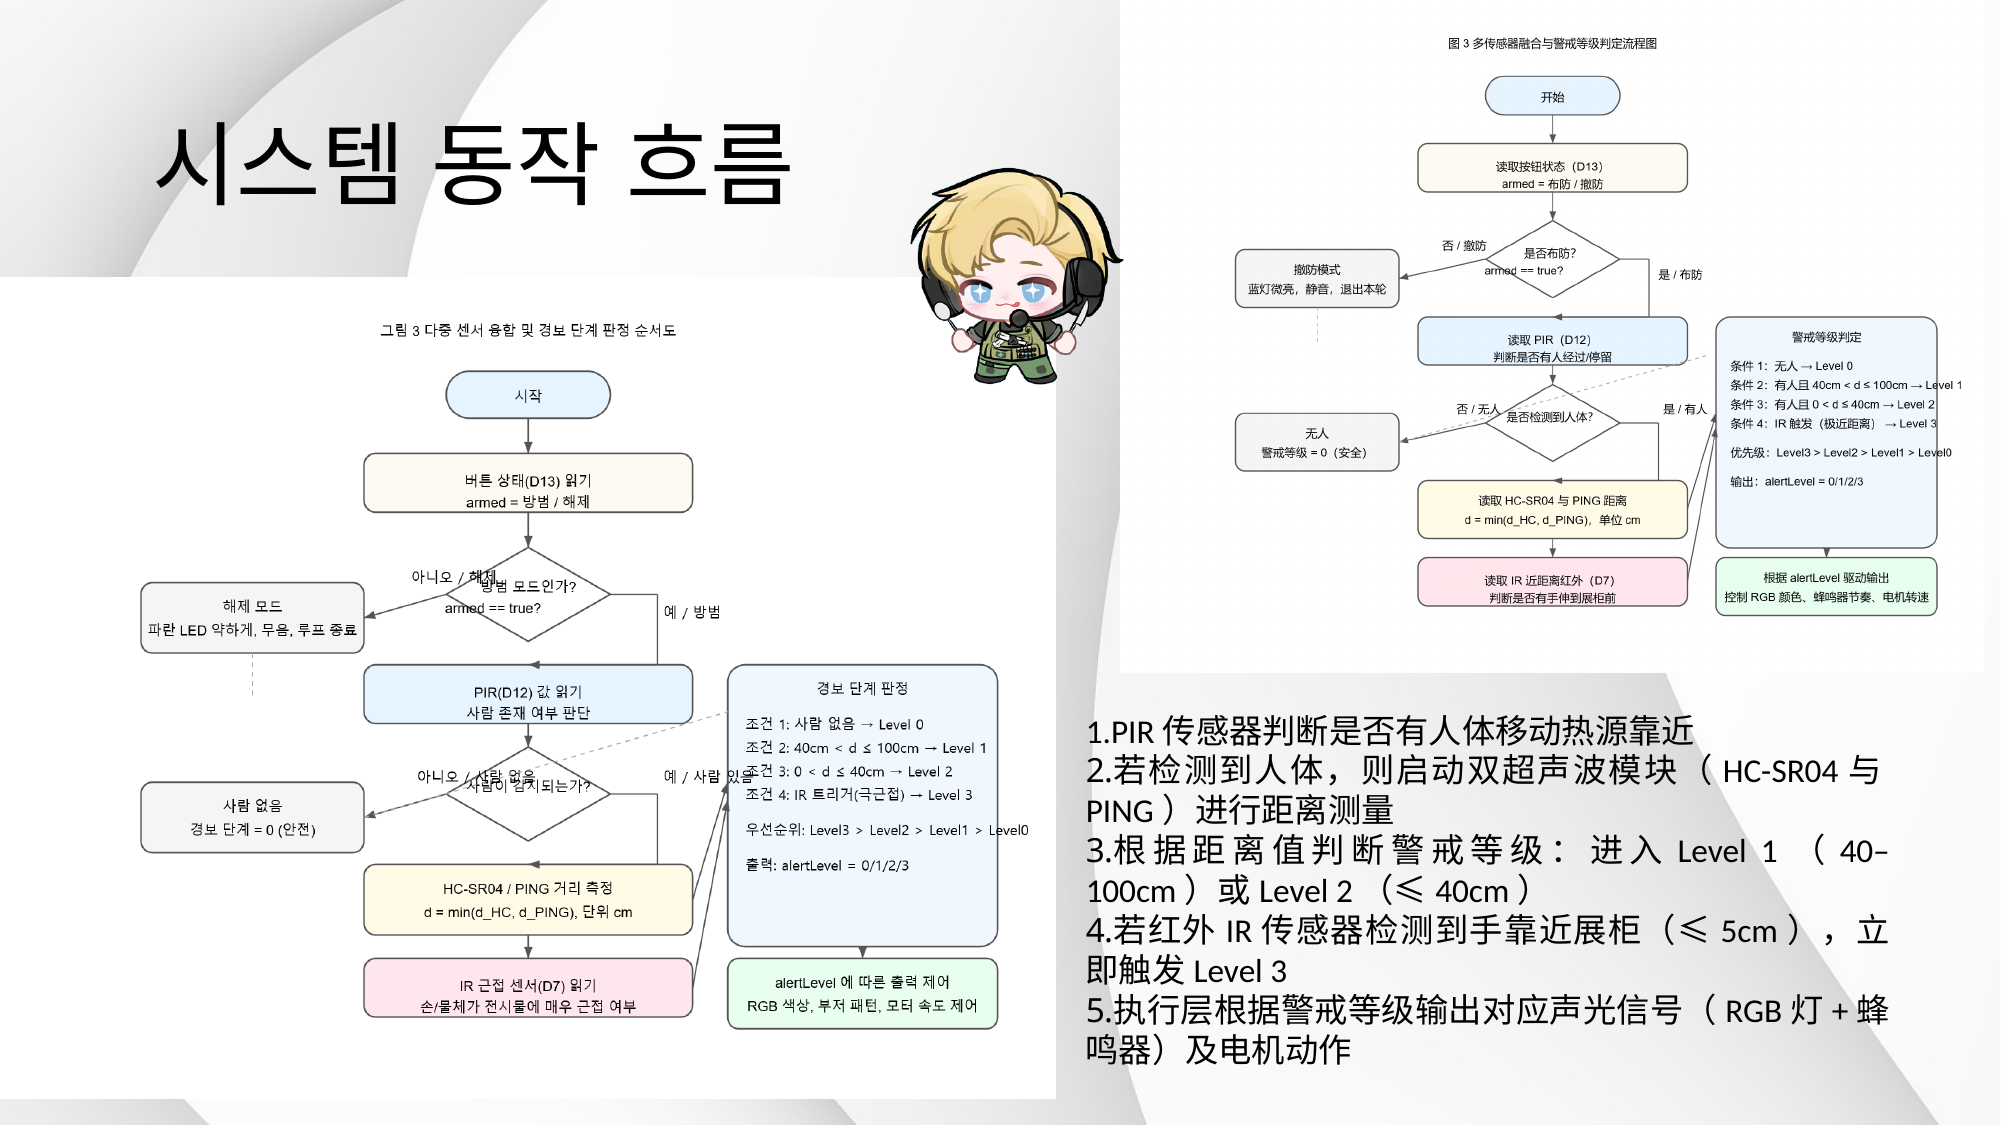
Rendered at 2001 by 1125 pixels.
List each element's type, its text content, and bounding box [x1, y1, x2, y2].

picture [0, 0, 2001, 1125]
title 시스템 동작 흐름 [137, 59, 1119, 276]
text_box PIR传感器判断是否有人体移动热源靠近 若检测到人体，则启动双超声波模块（HC-SR04与PING）进行距离测量 根据距离值判断警戒等级：进入Level 1（40–100cm）或Level 2（≤40cm） 若红外IR传感器检测到手靠近展柜（≤5cm），立即触发Level 3 执行层根据警戒等级输出对应声光信号（RGB灯+蜂鸣器）及电机动作 [1071, 702, 1905, 1077]
